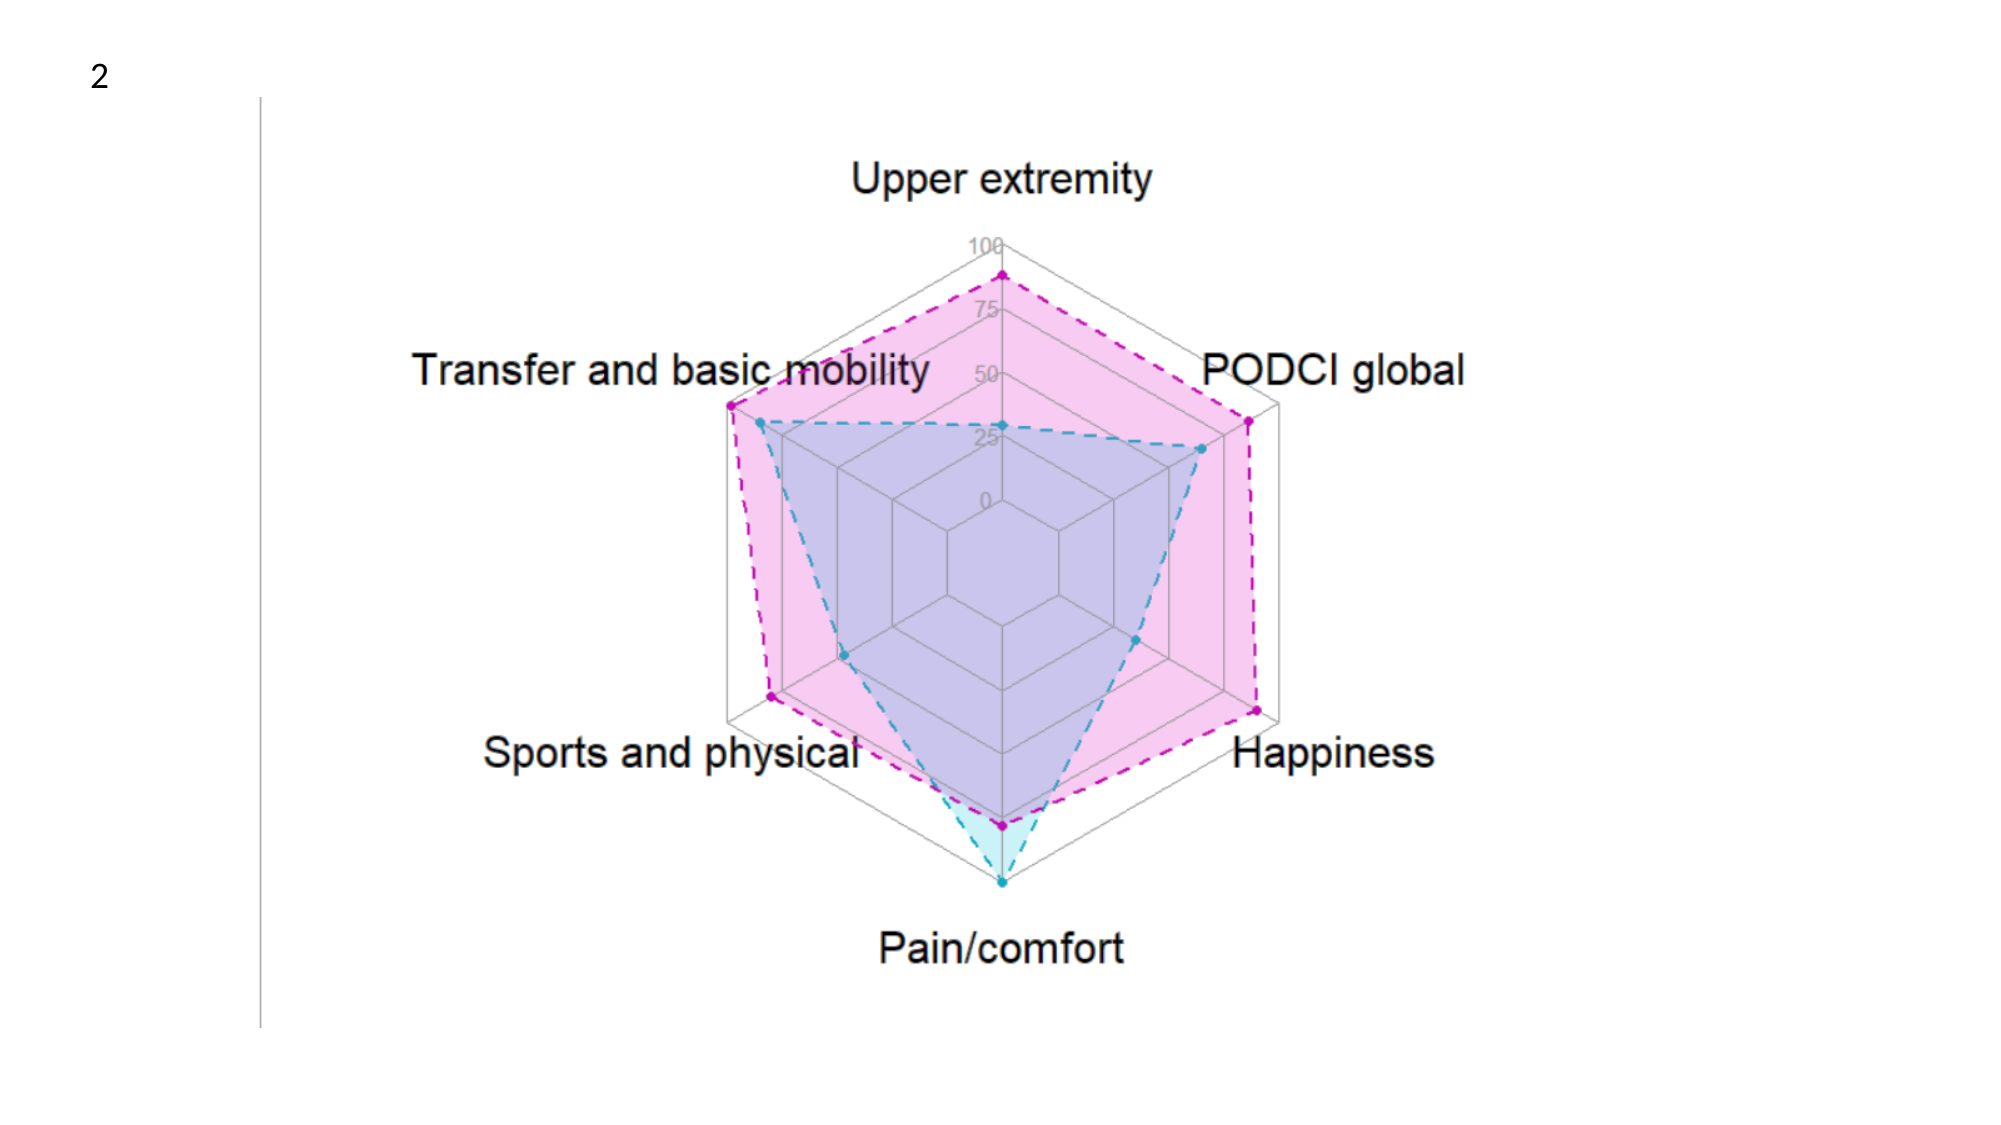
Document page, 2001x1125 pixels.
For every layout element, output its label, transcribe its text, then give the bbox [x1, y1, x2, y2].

text_box 2 [75, 43, 125, 104]
picture [259, 97, 1741, 1028]
